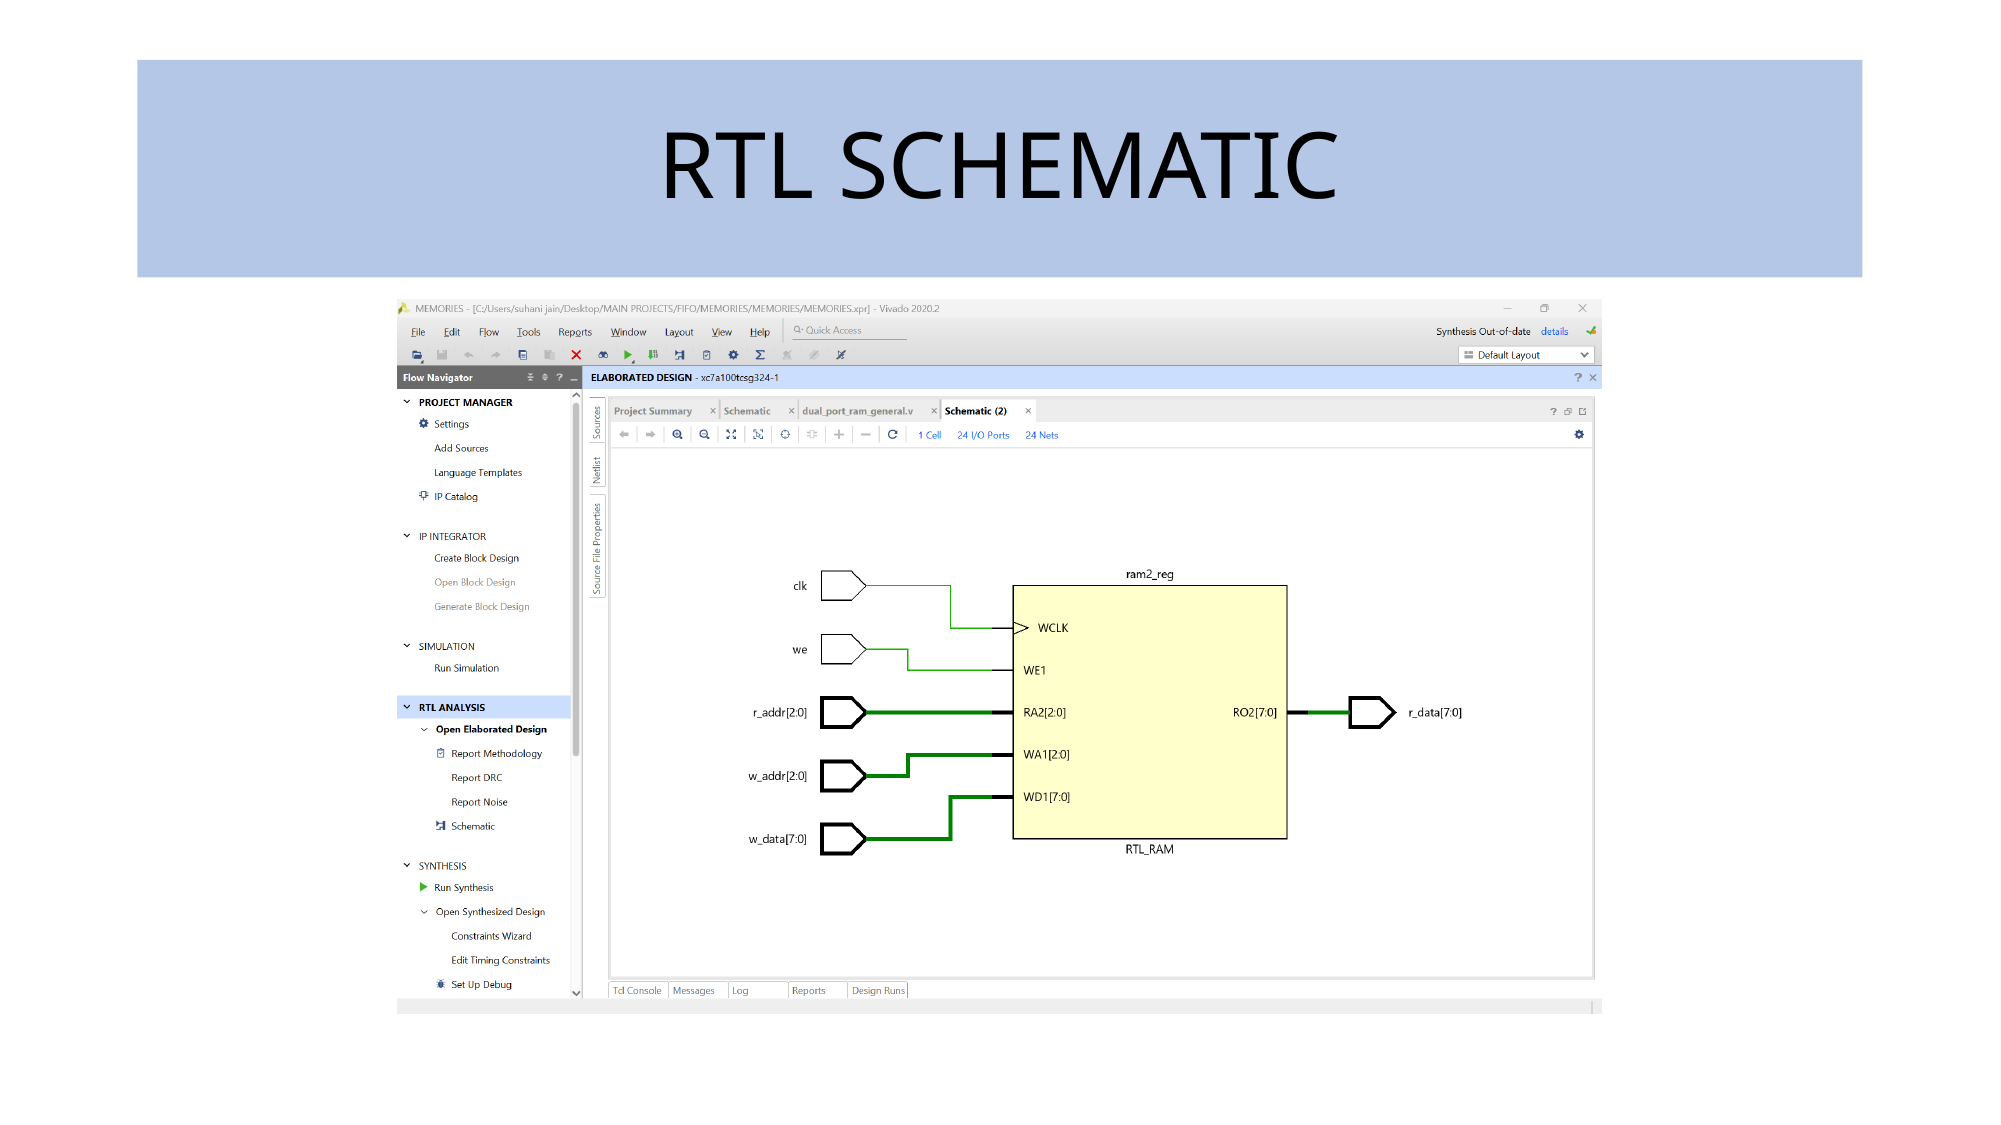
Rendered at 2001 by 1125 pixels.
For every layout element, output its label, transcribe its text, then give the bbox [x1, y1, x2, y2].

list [397, 299, 1602, 1014]
title RTL SCHEMATIC [137, 59, 1863, 278]
